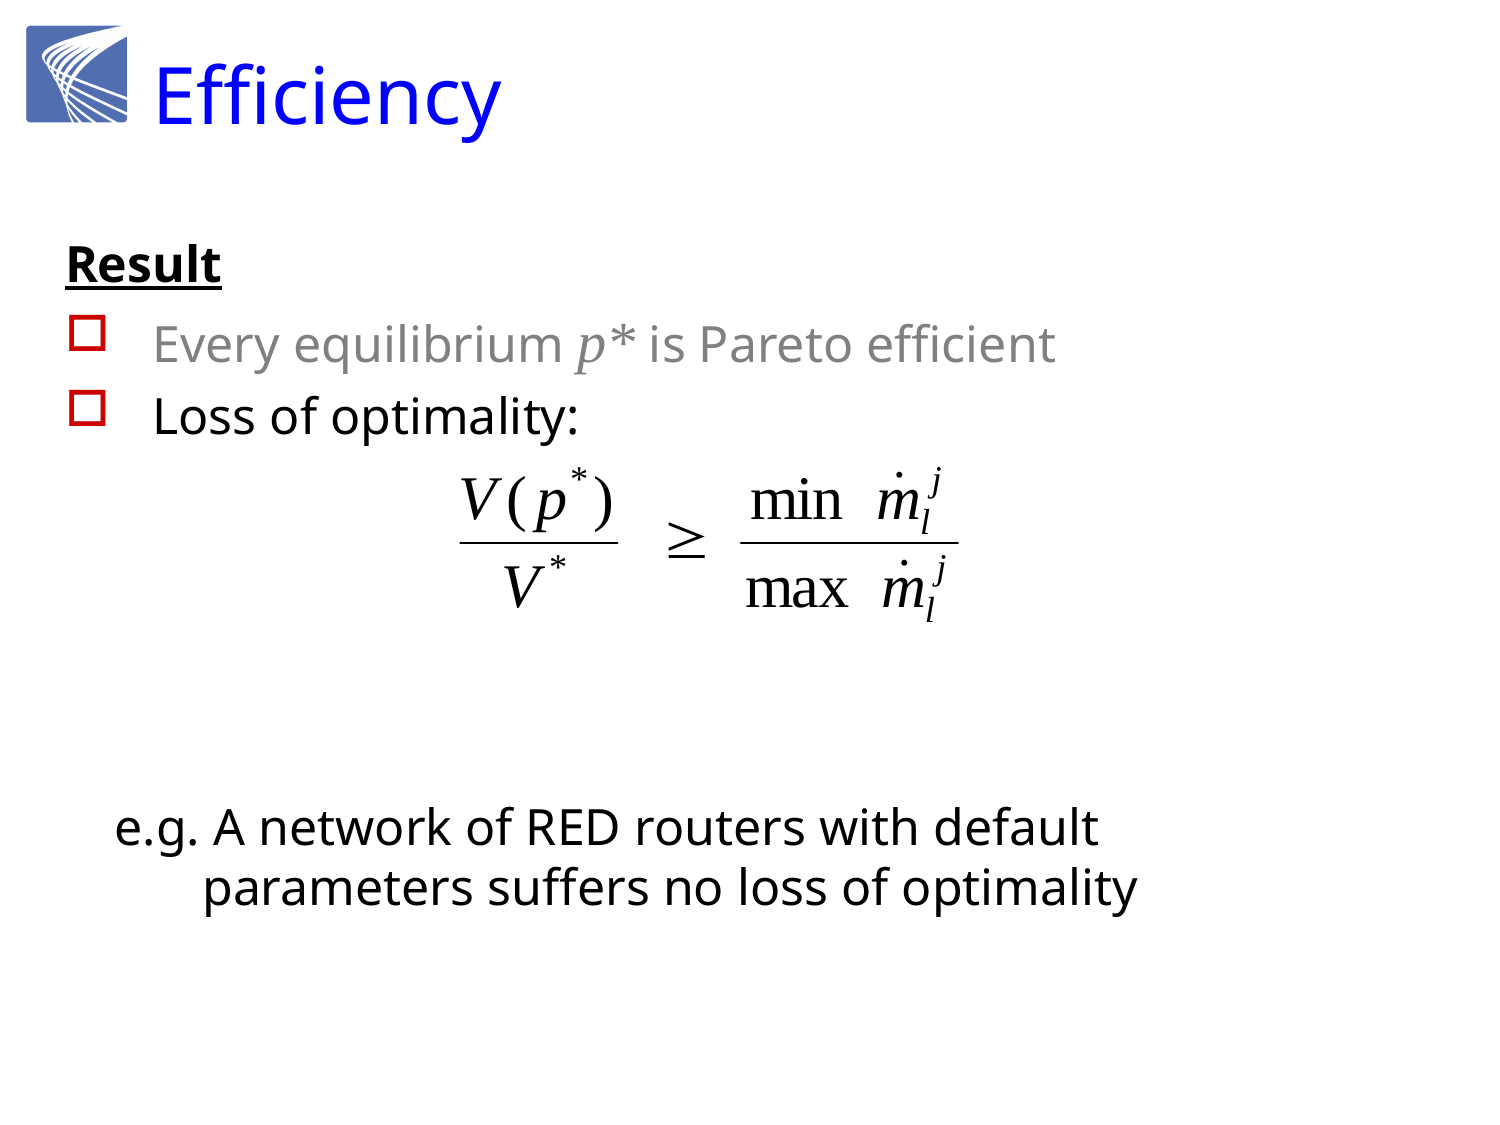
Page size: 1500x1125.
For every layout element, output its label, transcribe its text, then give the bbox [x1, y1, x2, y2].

list Result Every equilibrium p* is Pareto efficient Loss of optimality: [50, 224, 1475, 475]
title Efficiency [137, 37, 1463, 175]
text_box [449, 449, 970, 637]
picture [24, 24, 129, 124]
text_box e.g. A network of RED routers with default parameters suffers no loss of optimality [99, 787, 1388, 1038]
